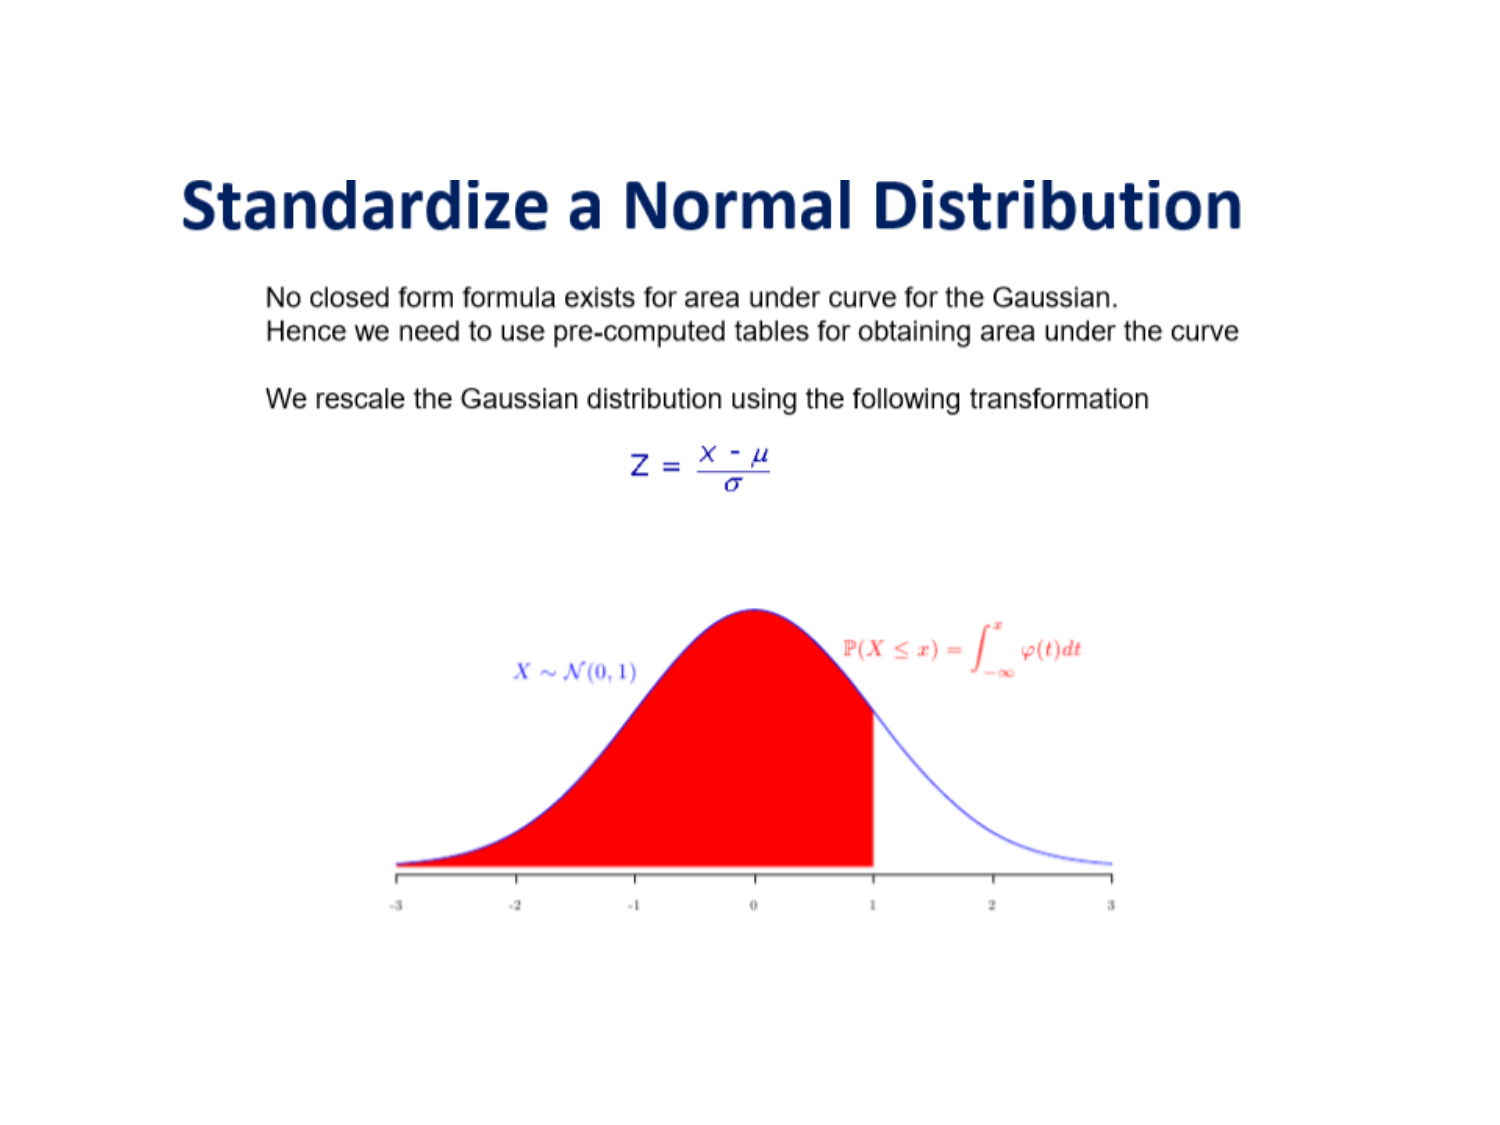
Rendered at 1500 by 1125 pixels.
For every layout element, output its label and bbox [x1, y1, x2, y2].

picture [180, 180, 1319, 945]
